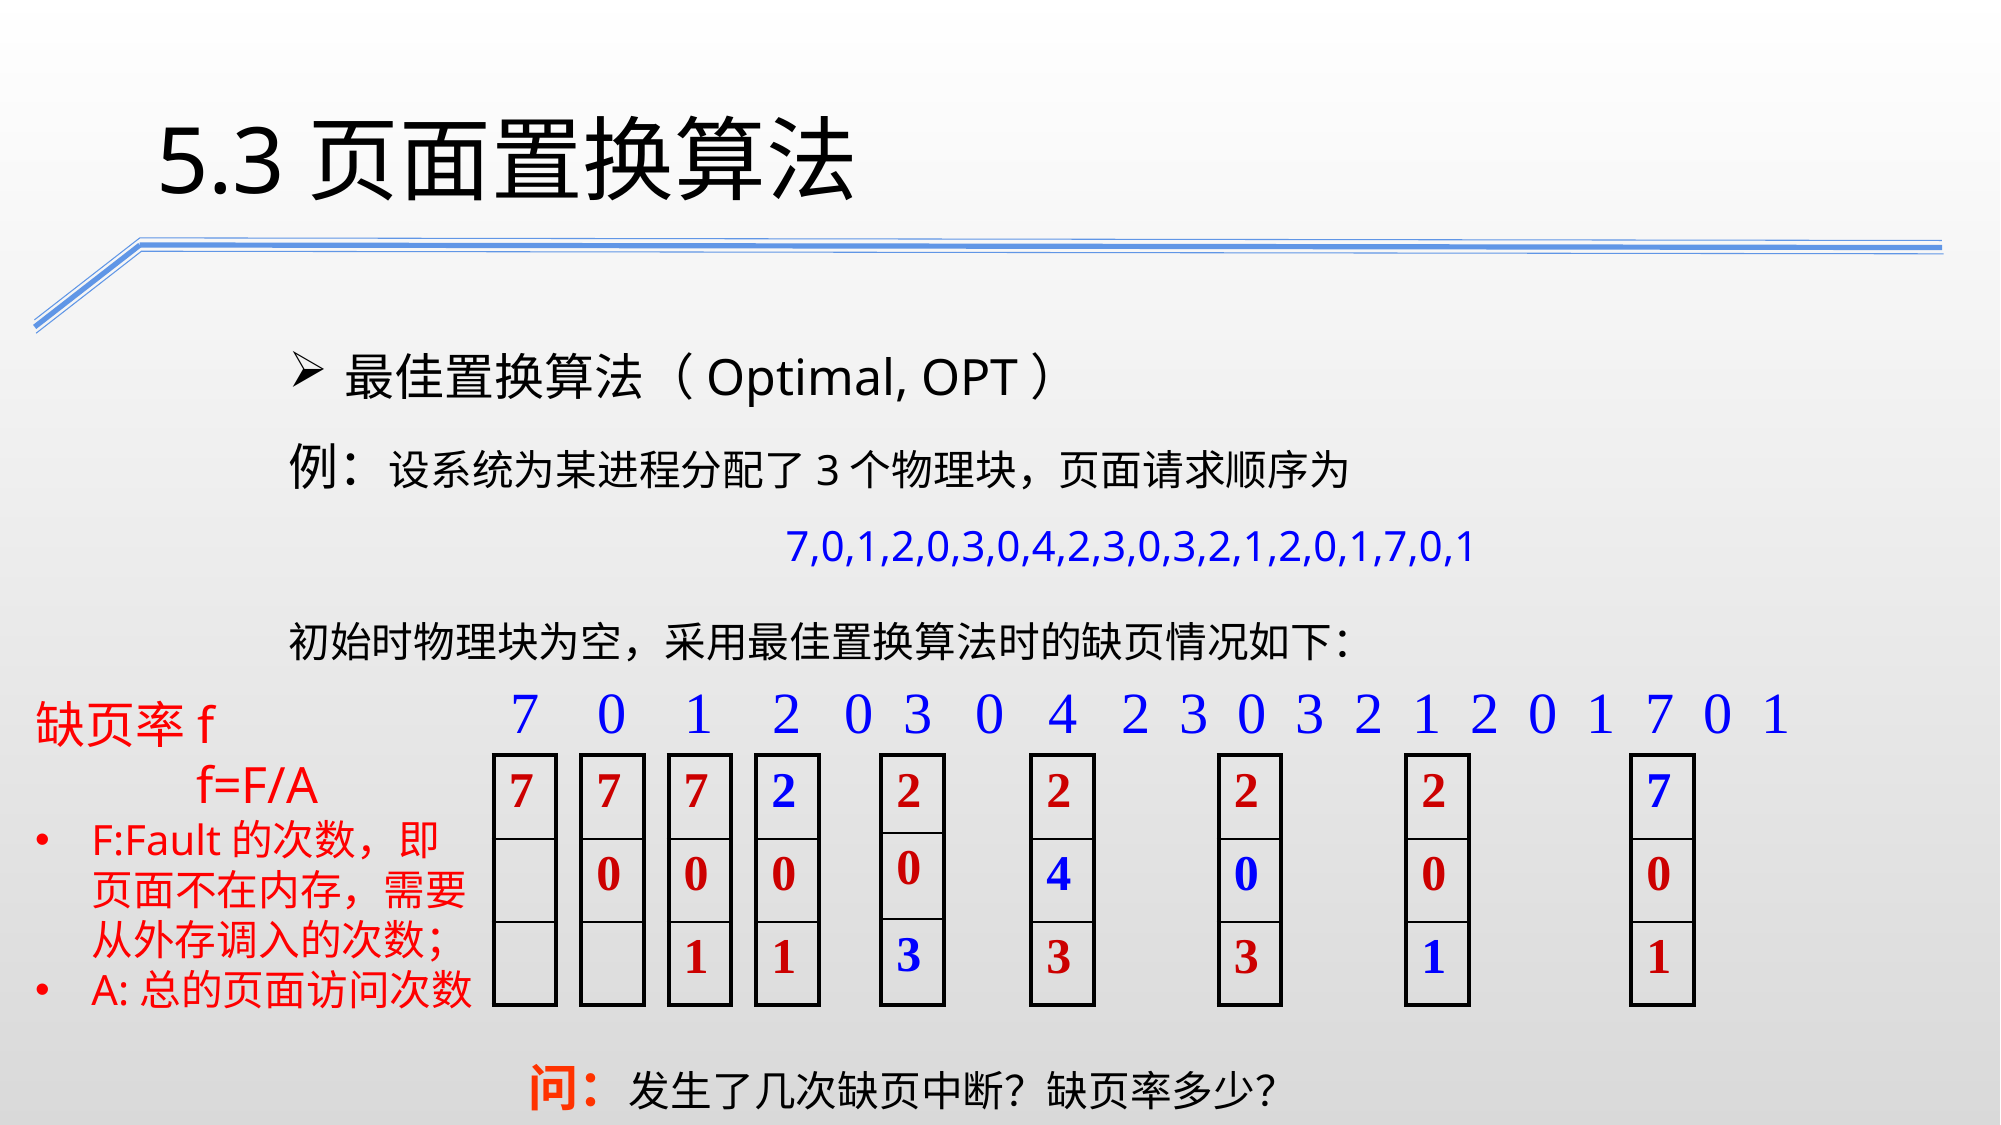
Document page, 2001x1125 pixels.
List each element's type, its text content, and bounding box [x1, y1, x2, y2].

table_header 7 [671, 757, 729, 838]
table_header 2 [1221, 757, 1279, 838]
table_header 2 [1408, 757, 1467, 838]
table_header 7 [1633, 757, 1692, 838]
text_box 缺页率f f=F/A F:Fault的次数，即页面不在内存，需要从外存调入的次数； A:总的页面访问次数 [20, 686, 494, 1022]
table_cell 0 [671, 840, 729, 921]
table_cell 3 [883, 920, 942, 1003]
table_cell 1 [1633, 923, 1692, 1003]
table_header 7 [583, 757, 642, 838]
table_cell 0 [1633, 840, 1692, 921]
table_cell [496, 923, 554, 1003]
table_cell [583, 923, 642, 1003]
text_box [36, 251, 1944, 334]
table_cell 0 [583, 840, 642, 921]
table_header 2 [1033, 757, 1092, 838]
table_header 2 [883, 757, 942, 832]
table_cell 3 [1033, 923, 1092, 1003]
table_cell [496, 840, 554, 921]
table_header 7 [496, 757, 554, 838]
text_box 5.3页面置换算法 [141, 94, 1570, 219]
table_cell 1 [1408, 923, 1467, 1003]
table_cell 4 [1033, 840, 1092, 921]
table_header 2 [758, 757, 817, 838]
text_box 7 0 1 2 0 3 0 4 2 3 0 3 2 1 2 0 1 7 0 1 [481, 667, 1857, 753]
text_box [34, 244, 1942, 327]
text_box 问：发生了几次缺页中断？缺页率多少？ [514, 1049, 1931, 1125]
table_cell 1 [671, 923, 729, 1003]
table_cell 1 [758, 923, 817, 1003]
table_cell 0 [883, 834, 942, 918]
table_cell 0 [758, 840, 817, 921]
table_cell 3 [1221, 923, 1279, 1003]
table_cell 0 [1221, 840, 1279, 921]
table_cell 0 [1408, 840, 1467, 921]
text_box 最佳置换算法（Optimal, OPT） 例：设系统为某进程分配了3个物理块，页面请求顺序为 7,0,1,2,0,3,0,4,2,3,0,3,2,1,2,0,1,7,0,1 初始时物理块为空，采用最佳置换算法时的缺页情况如下： [273, 307, 1992, 674]
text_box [34, 237, 1942, 244]
